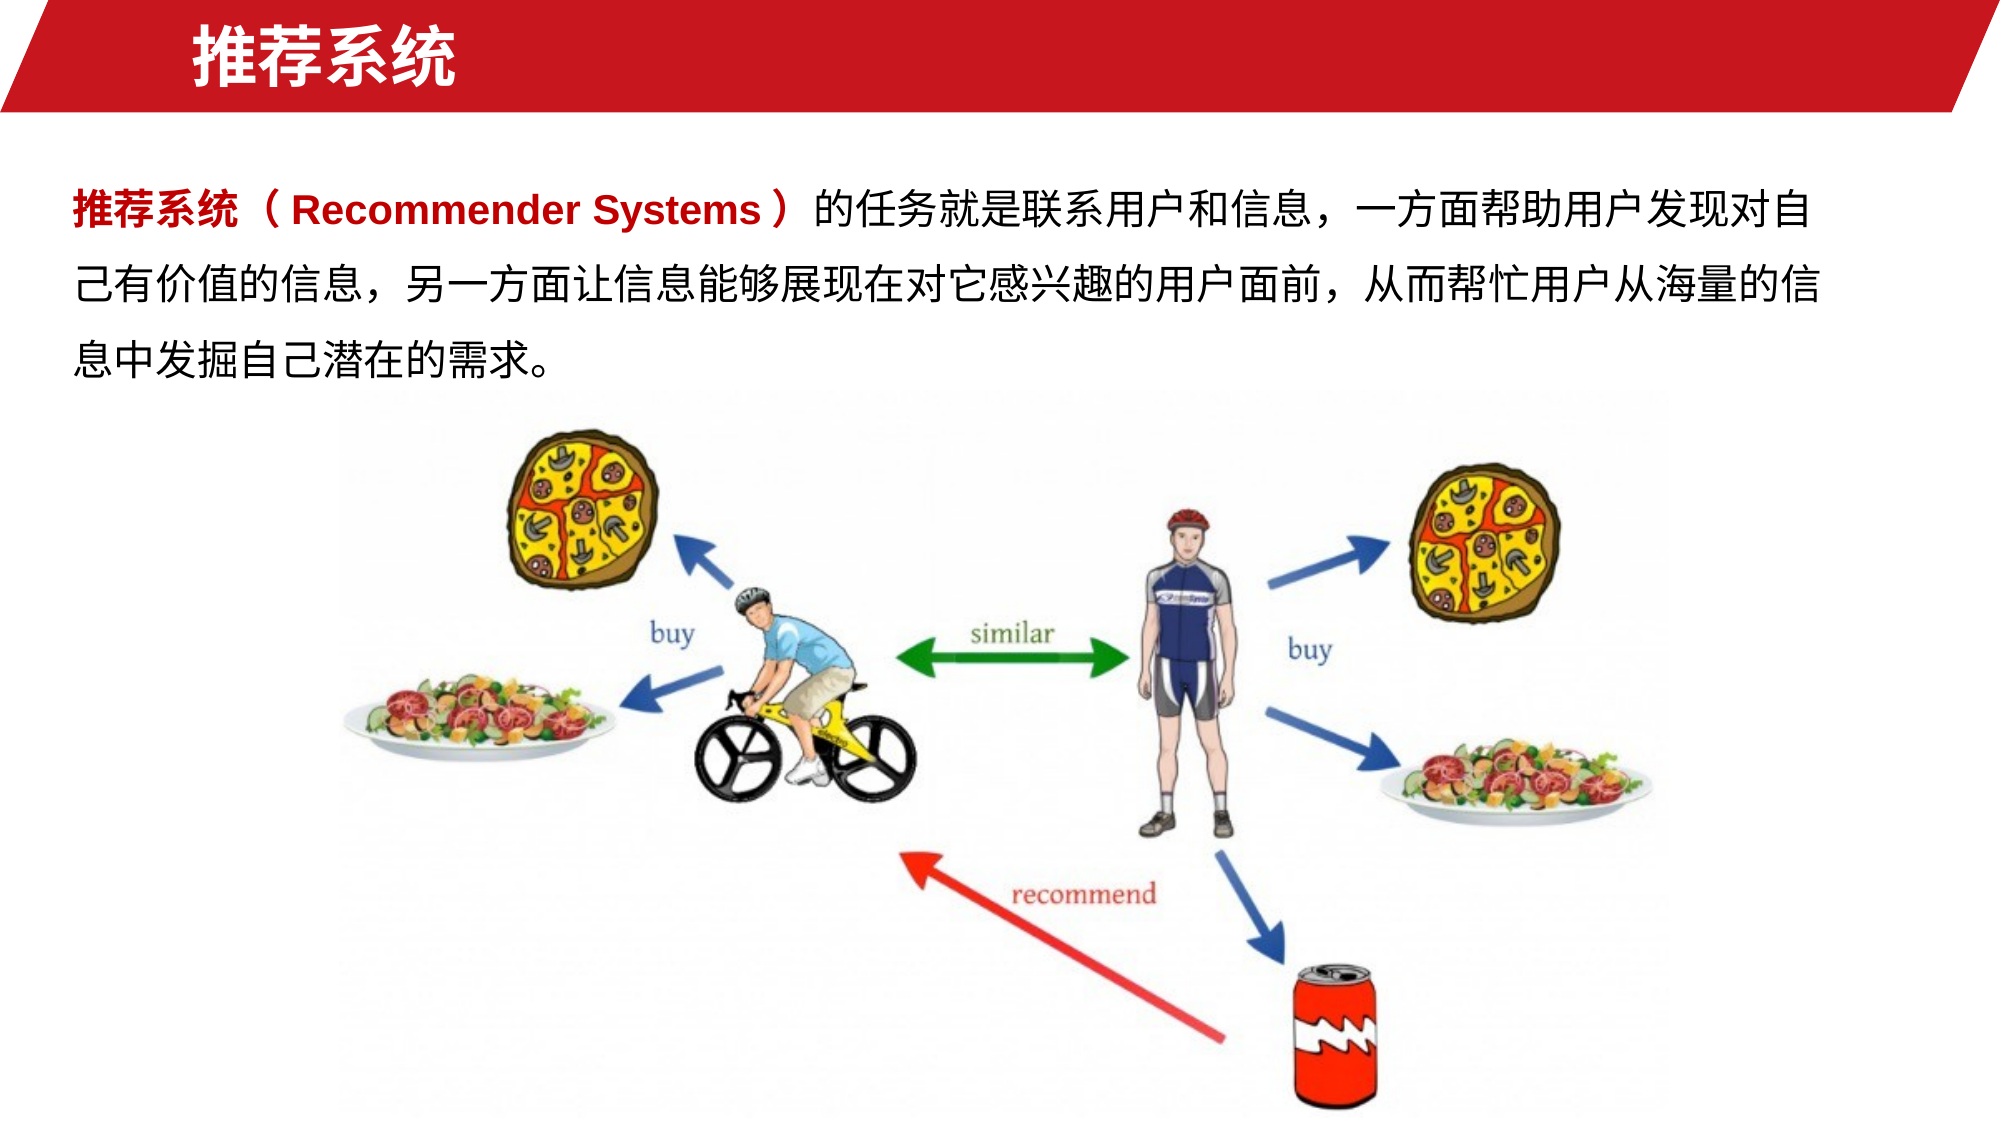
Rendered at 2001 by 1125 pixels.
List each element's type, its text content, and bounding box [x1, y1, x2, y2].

title 推荐系统 [189, 12, 1150, 156]
text_box 推荐系统（Recommender Systems）的任务就是联系用户和信息，一方面帮助用户发现对自己有价值的信息，另一方面让信息能够展现在对它感兴趣的用户面前，从而帮忙用户从海量的信息中发掘自己潜在的需求。 [70, 156, 1839, 384]
picture [339, 390, 1669, 1119]
